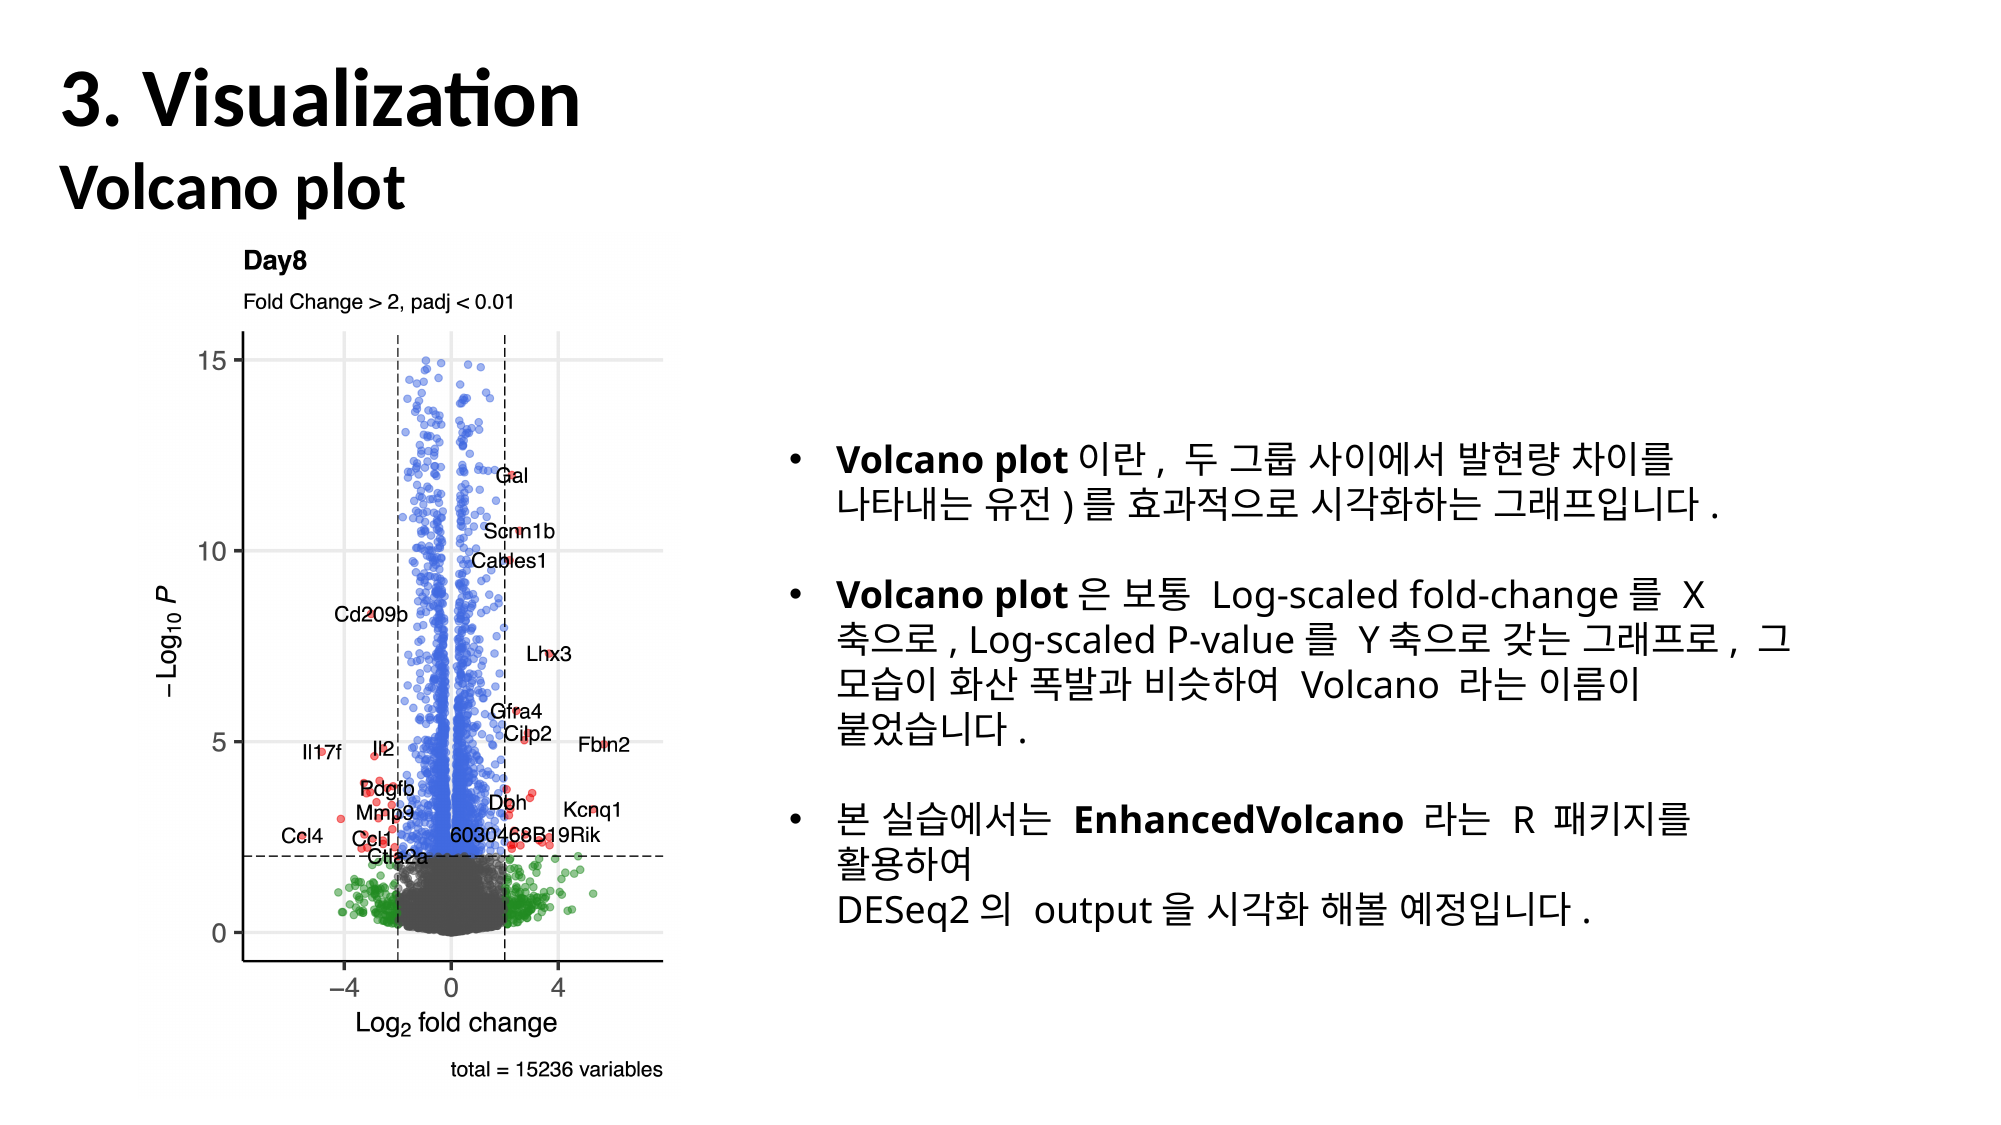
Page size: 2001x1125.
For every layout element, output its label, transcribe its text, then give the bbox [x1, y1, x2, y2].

picture [138, 232, 681, 1099]
text_box Volcano plot이란, 두 그룹 사이에서 발현량 차이를 나타내는 유전)를 효과적으로 시각화하는 그래프입니다. Volcano plot은 보통 Log-scaled fold-change를 X축으로, Log-scaled P-value를 Y축으로 갖는 그래프로, 그 모습이 화산 폭발과 비슷하여 Volcano 라는 이름이 붙었습니다. 본 실습에서는 EnhancedVolcano 라는 R 패키지를 활용하여 DESeq2의 output을 시각화 해볼 예정입니다. [774, 428, 1819, 939]
text_box 3. Visualization Volcano plot [44, 35, 600, 231]
